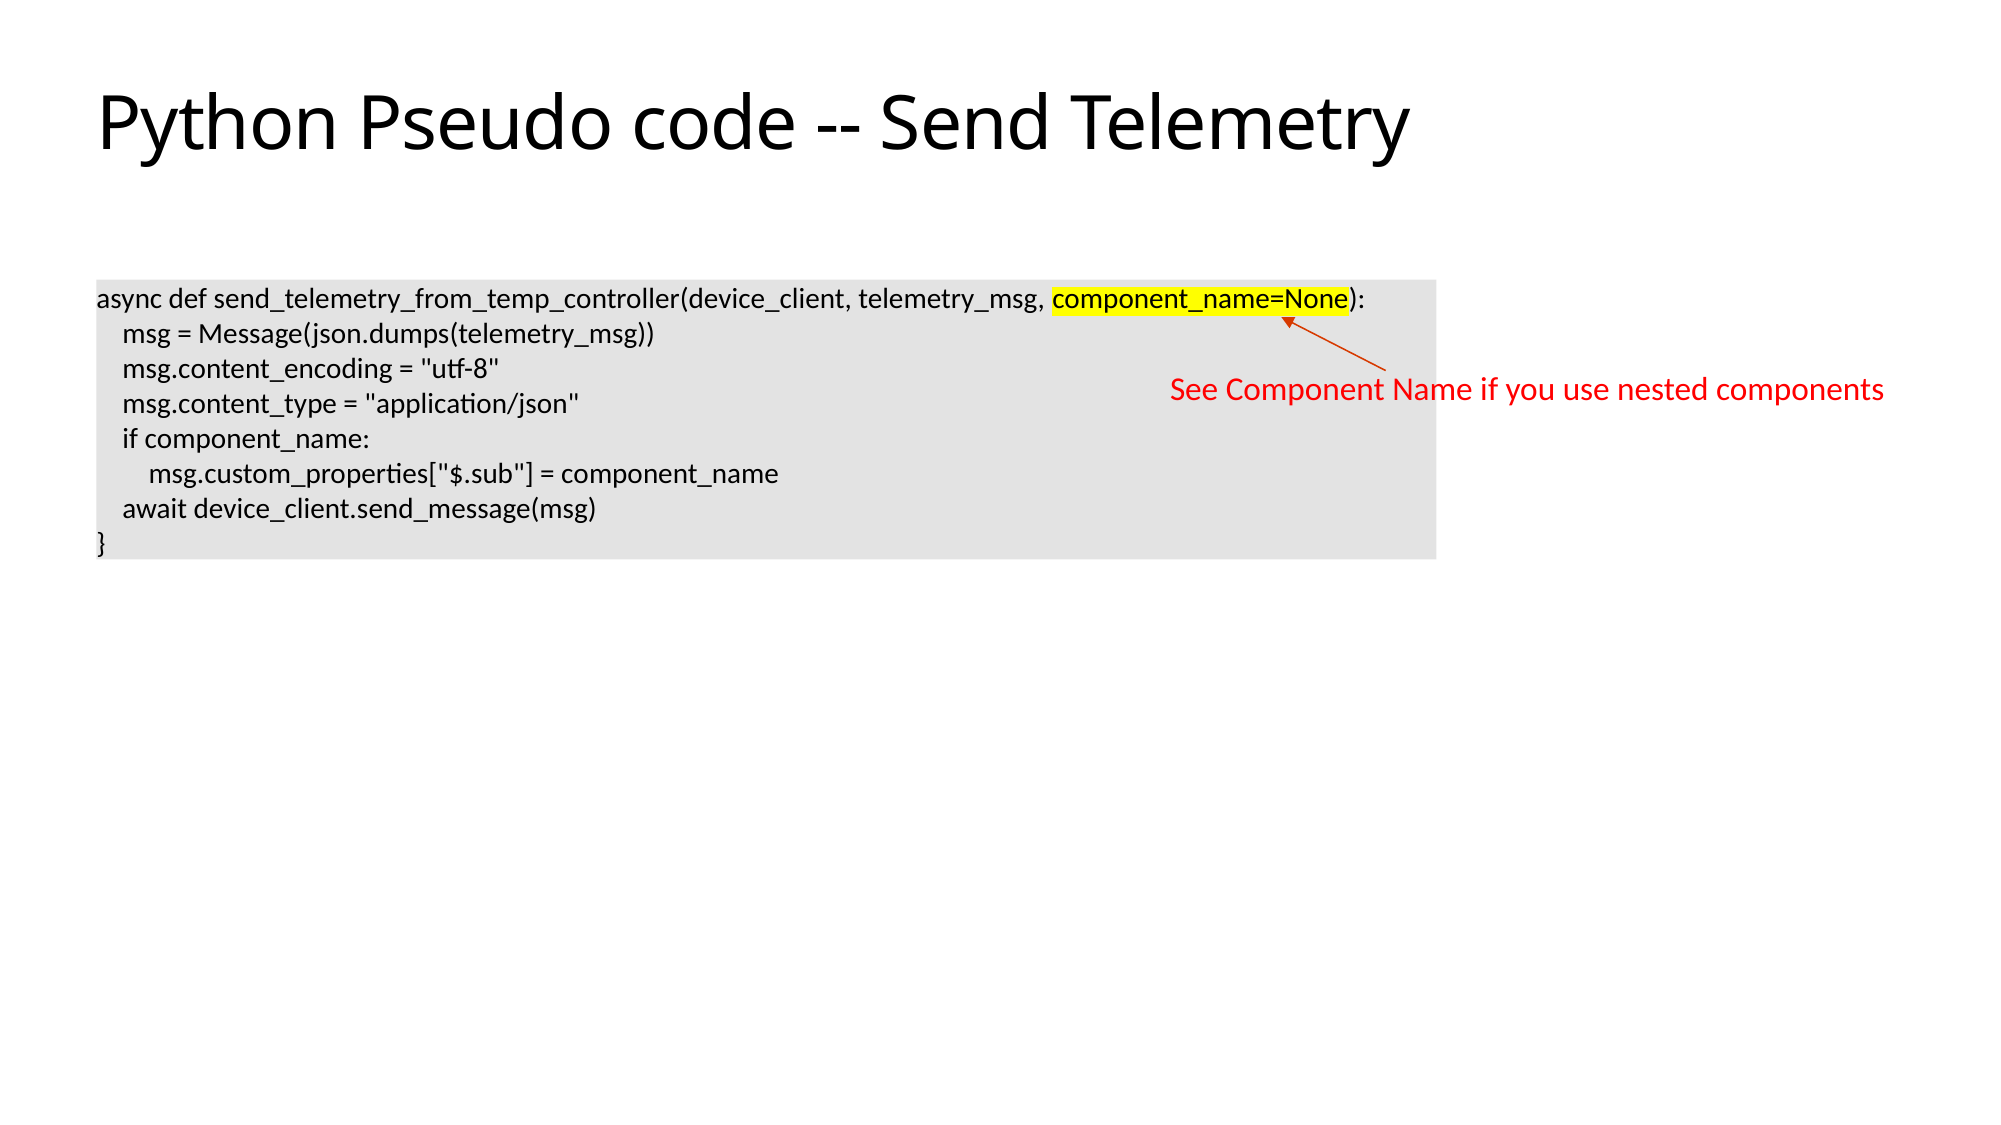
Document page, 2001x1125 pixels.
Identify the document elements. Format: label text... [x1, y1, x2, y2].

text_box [1281, 316, 1386, 371]
title Python Pseudo code -- Send Telemetry [96, 75, 1904, 166]
text_box async def send_telemetry_from_temp_controller(device_client, telemetry_msg, component_name=None): msg = Message(json.dumps(telemetry_msg)) msg.content_encoding = "utf-8" msg.content_type = "application/json" if component_name: msg.custom_properties["$.sub"] = component_name await device_client.send_message(msg) } [96, 279, 1437, 560]
text_box See Component Name if you use nested components [1169, 367, 1889, 408]
